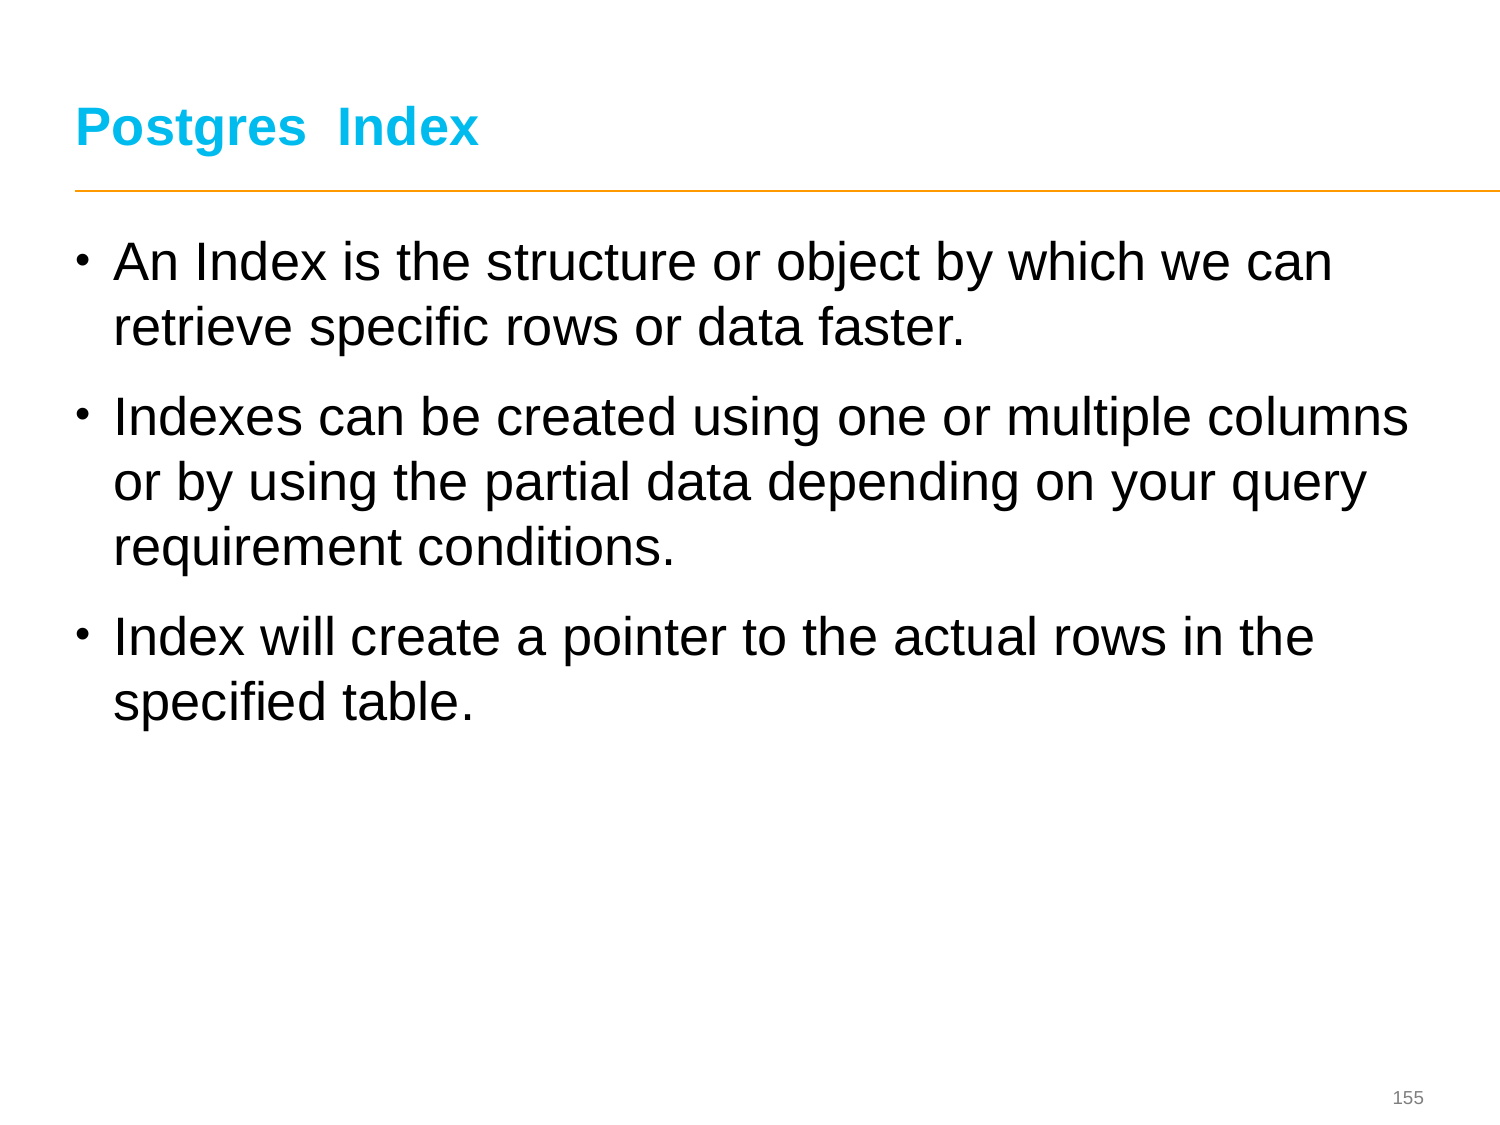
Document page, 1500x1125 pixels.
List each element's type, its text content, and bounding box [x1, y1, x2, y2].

list An Index is the structure or object by which we can retrieve specific rows or data faster. Indexes can be created using one or multiple columns or by using the partial data depending on your query requirement conditions. Index will create a pointer to the actual rows in the specified table. [75, 226, 1425, 1018]
title Postgres Index [75, 27, 1422, 157]
